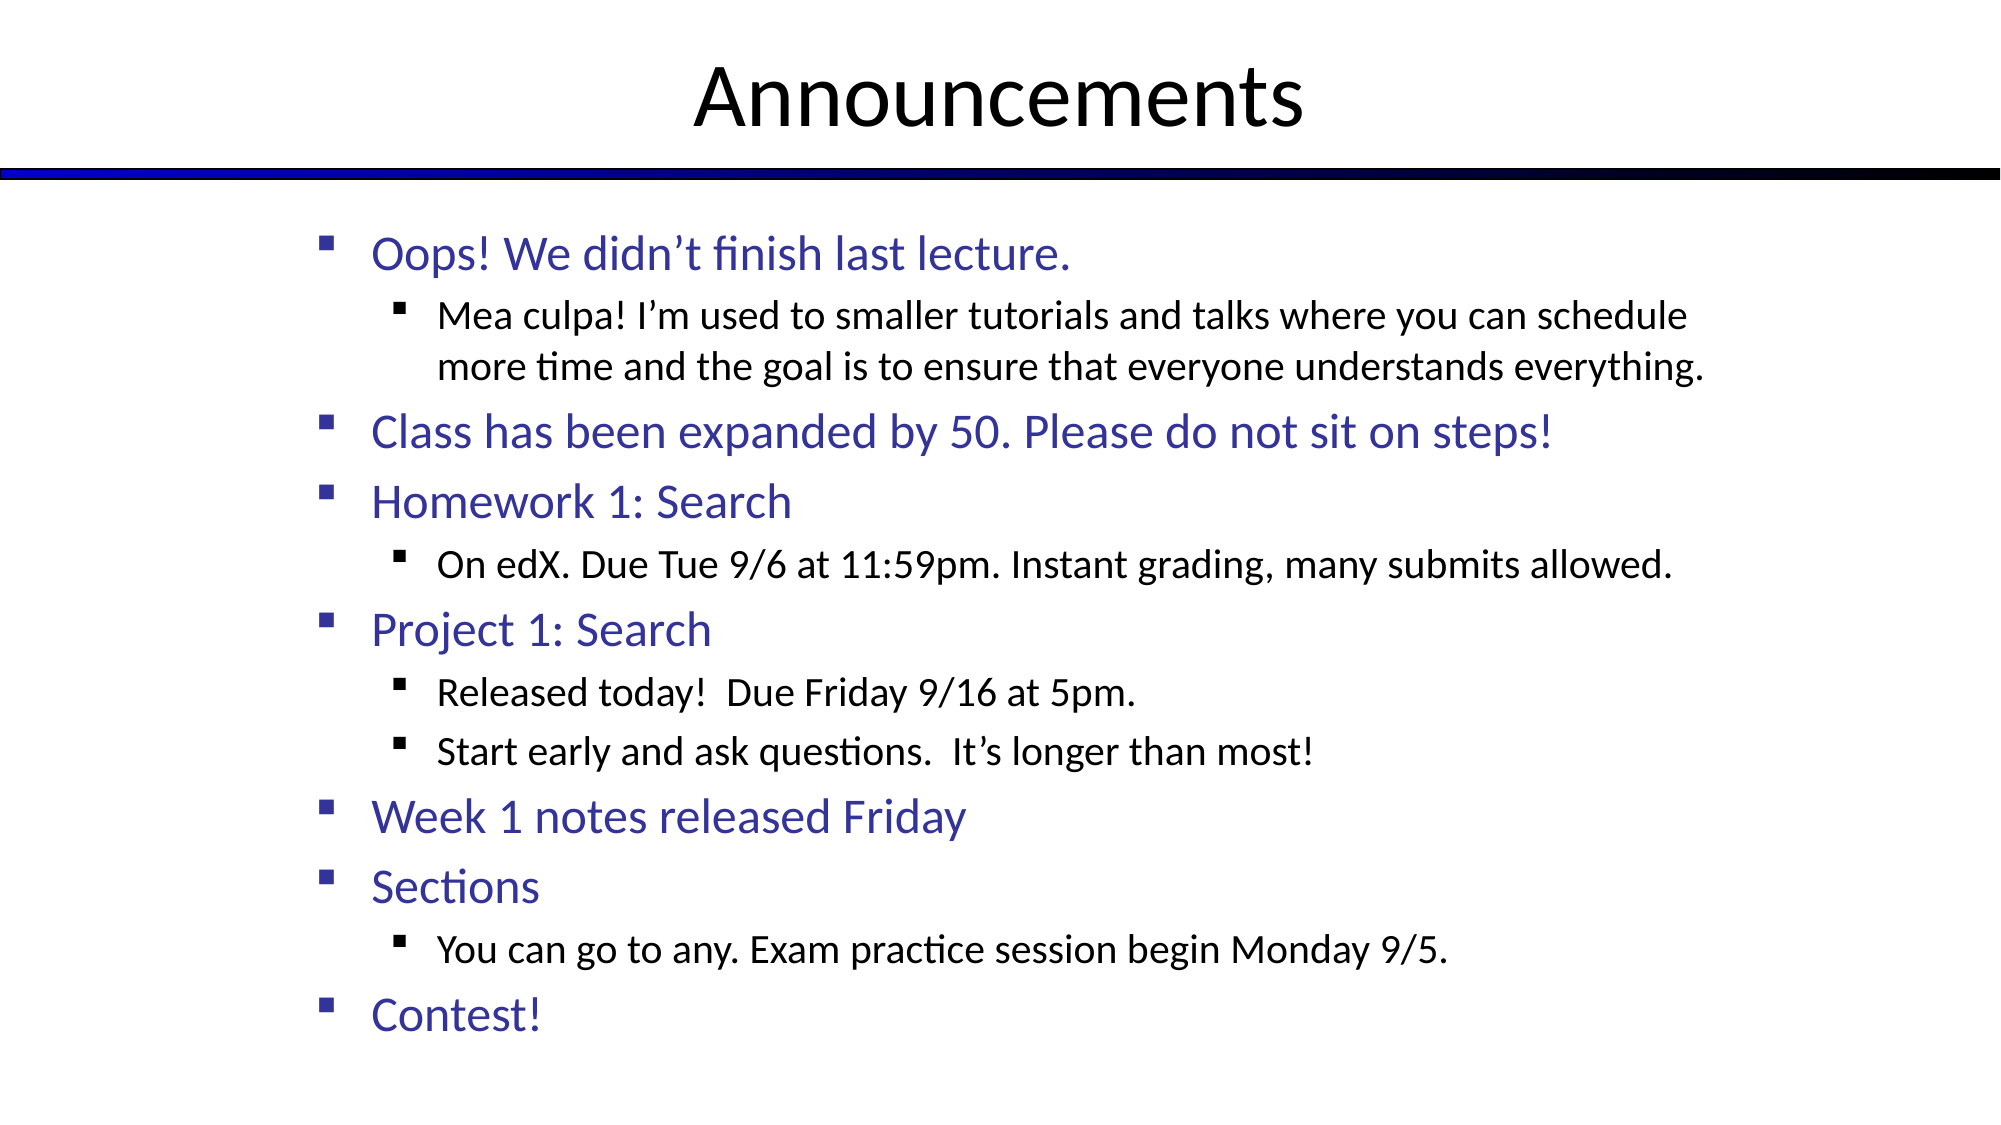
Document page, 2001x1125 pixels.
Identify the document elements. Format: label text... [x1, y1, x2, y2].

title Announcements [0, 0, 2000, 184]
list Oops! We didn’t finish last lecture. Mea culpa! I’m used to smaller tutorials and talks where you can schedule more time and the goal is to ensure that everyone understands everything. Class has been expanded by 50. Please do not sit on steps! Homework 1: Search On edX. Due Tue 9/6 at 11:59pm. Instant grading, many submits allowed. Project 1: Search Released today! Due Friday 9/16 at 5pm. Start early and ask questions. It’s longer than most! Week 1 notes released Friday Sections You can go to any. Exam practice session begin Monday 9/5. Contest! [299, 212, 1788, 1063]
